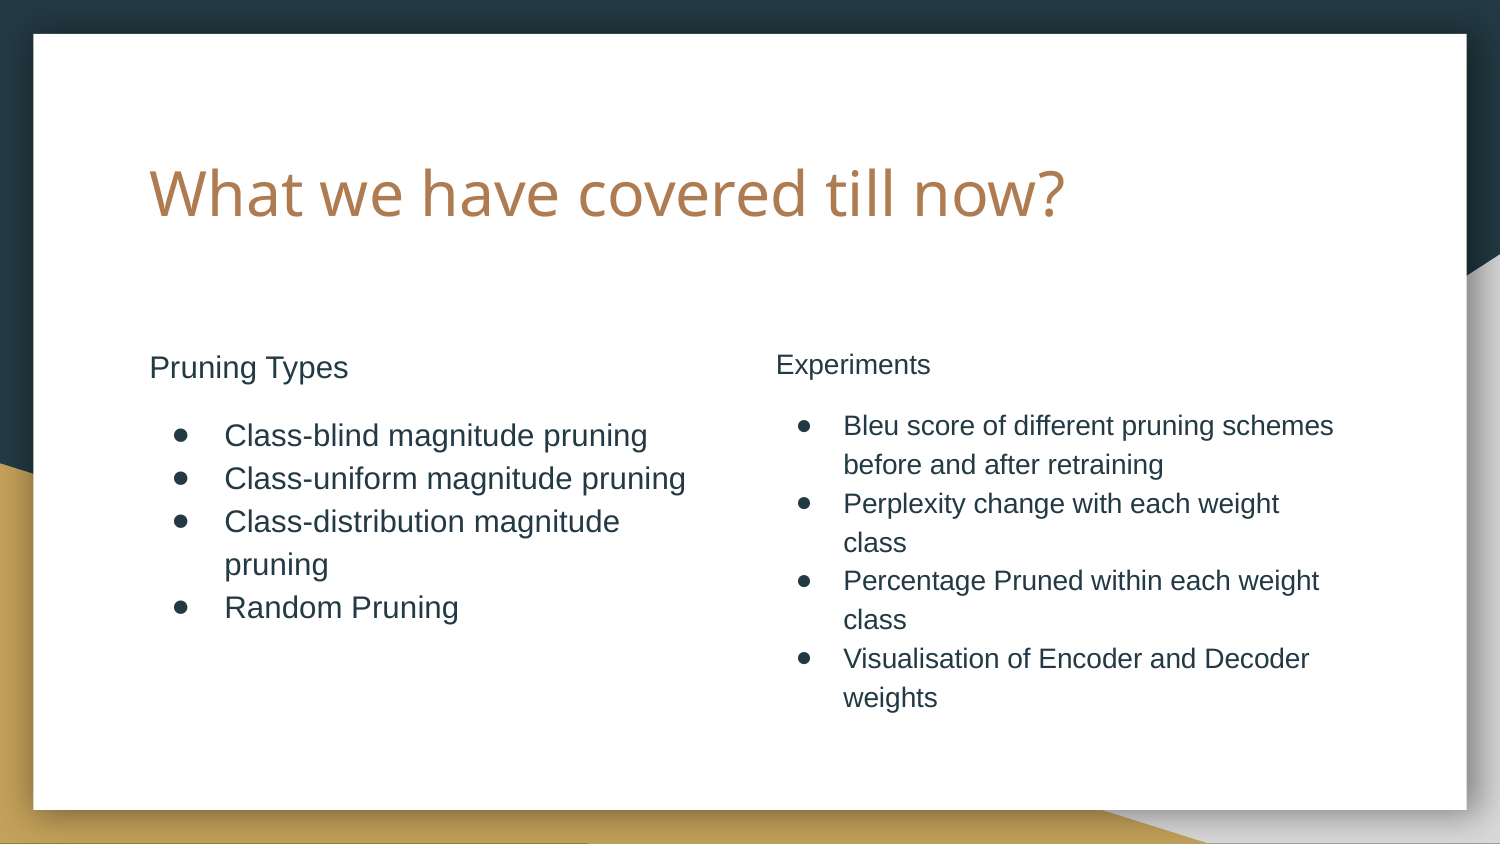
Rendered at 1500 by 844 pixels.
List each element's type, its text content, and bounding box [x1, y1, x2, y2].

list Experiments Bleu score of different pruning schemes before and after retraining Perplexity change with each weight class Percentage Pruned within each weight class Visualisation of Encoder and Decoder weights [760, 326, 1366, 729]
list Pruning Types Class-blind magnitude pruning Class-uniform magnitude pruning Class-distribution magnitude pruning Random Pruning [134, 326, 739, 729]
title What we have covered till now? [134, 138, 1366, 296]
